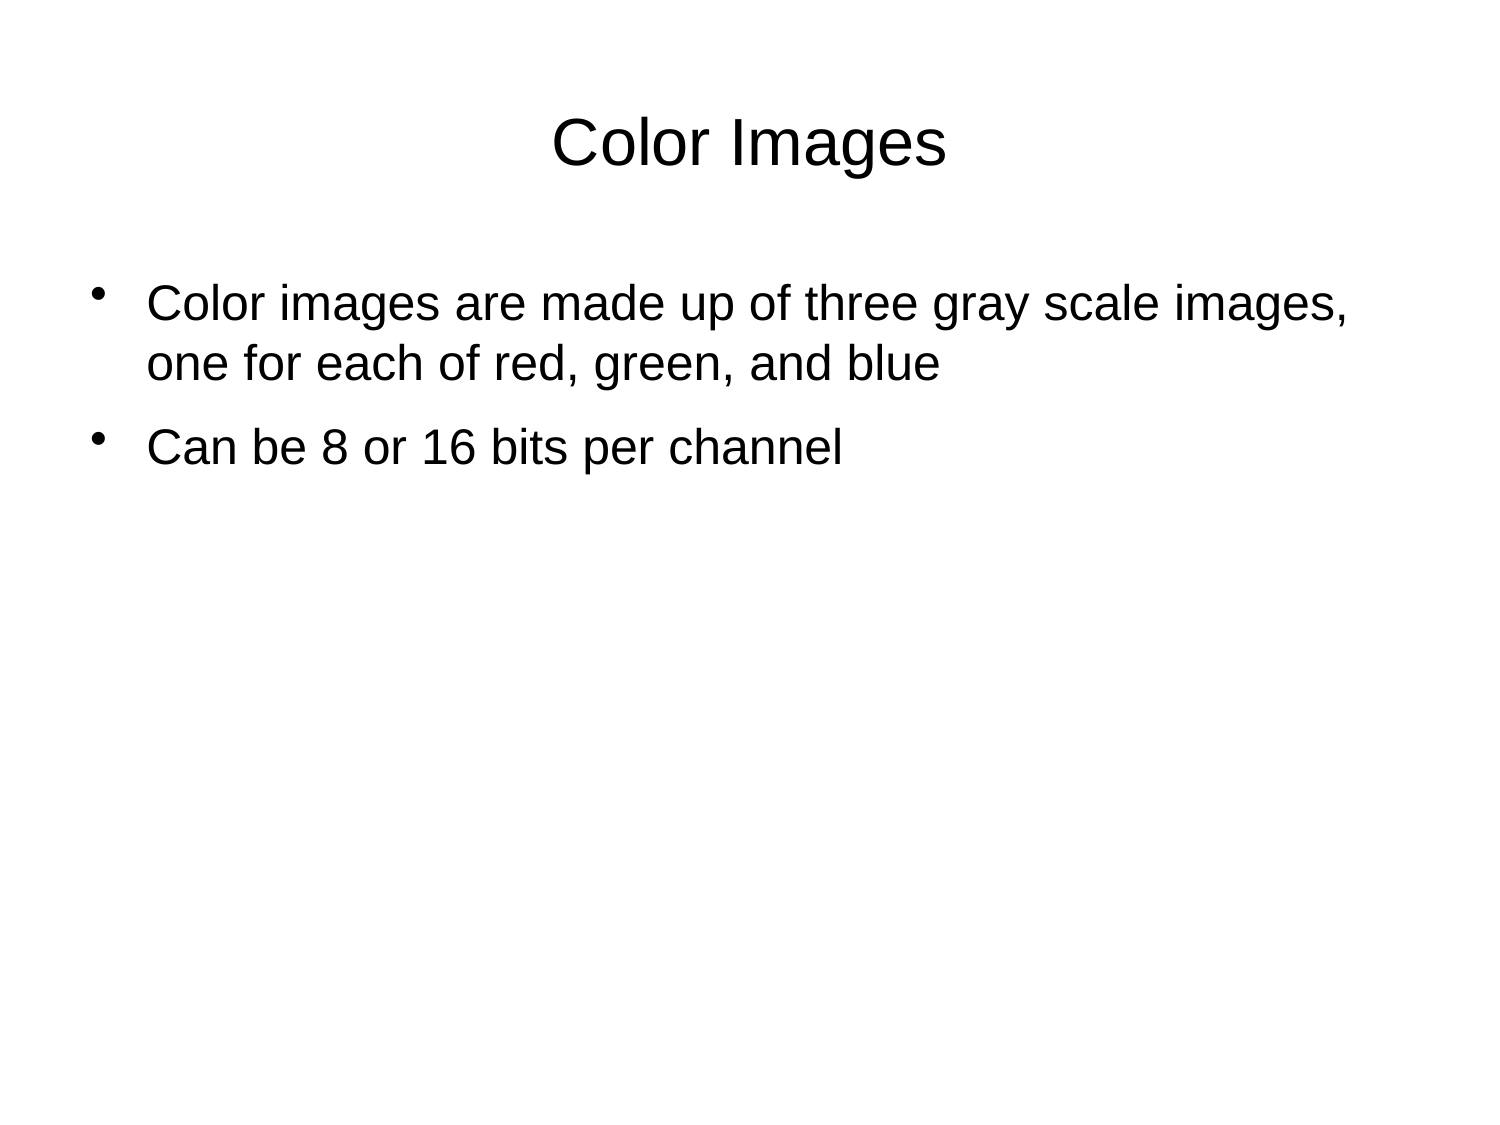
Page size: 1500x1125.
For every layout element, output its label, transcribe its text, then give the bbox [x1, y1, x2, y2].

title Color Images [74, 44, 1426, 233]
list Color images are made up of three gray scale images, one for each of red, green, and blue Can be 8 or 16 bits per channel [74, 262, 1426, 1006]
